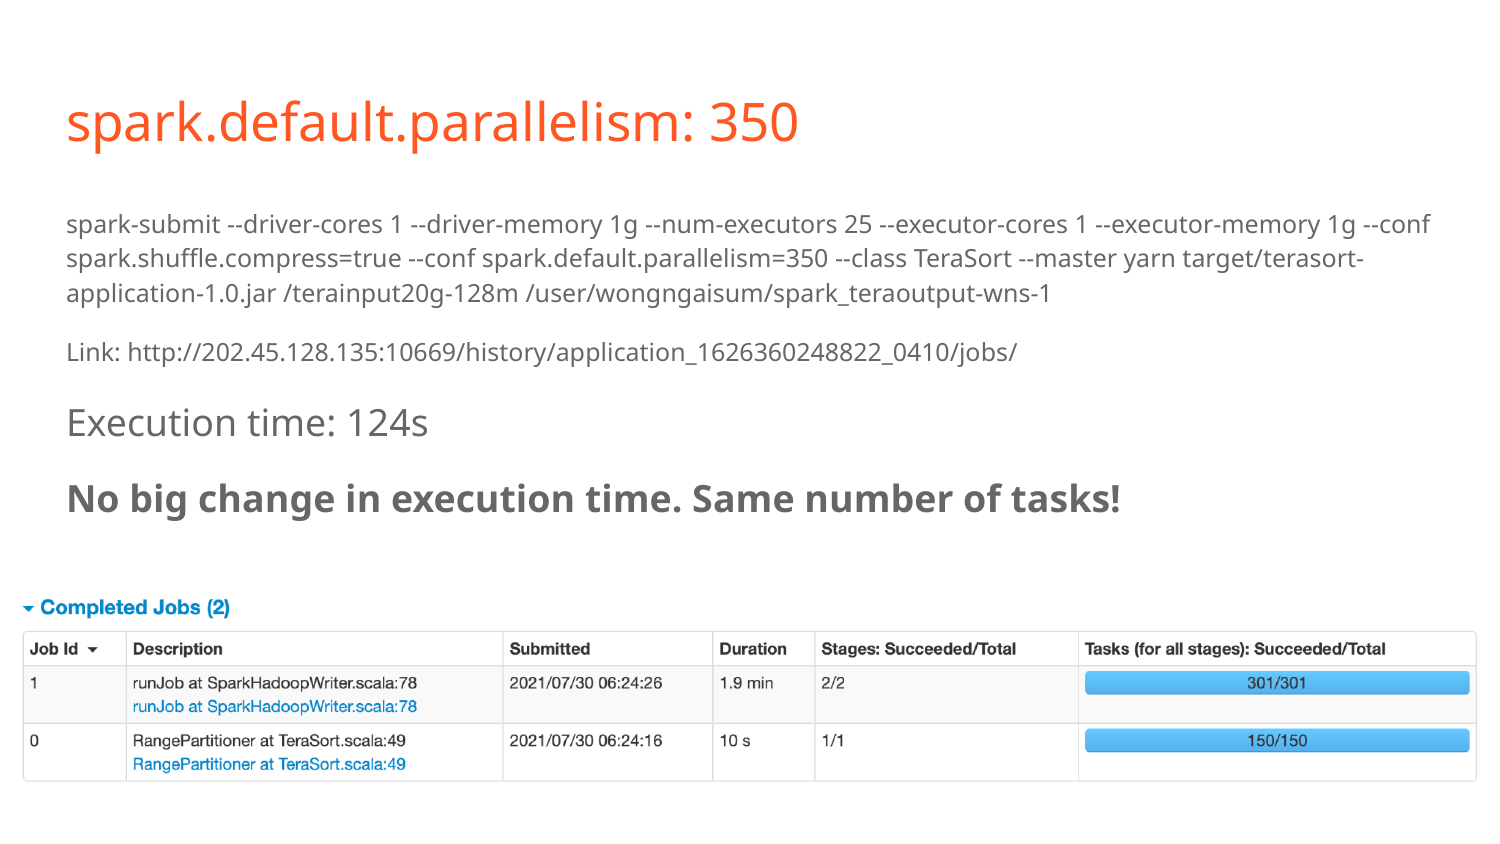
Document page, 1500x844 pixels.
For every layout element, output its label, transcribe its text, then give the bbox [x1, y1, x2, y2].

picture [0, 594, 1500, 809]
list spark-submit --driver-cores 1 --driver-memory 1g --num-executors 25 --executor-cores 1 --executor-memory 1g --conf spark.shuffle.compress=true --conf spark.default.parallelism=350 --class TeraSort --master yarn target/terasort-application-1.0.jar /terainput20g-128m /user/wongngaisum/spark_teraoutput-wns-1 Link: http://202.45.128.135:10669/history/application_1626360248822_0410/jobs/ Execution time: 124s No big change in execution time. Same number of tasks! [51, 189, 1449, 593]
title spark.default.parallelism: 350 [51, 72, 1449, 167]
